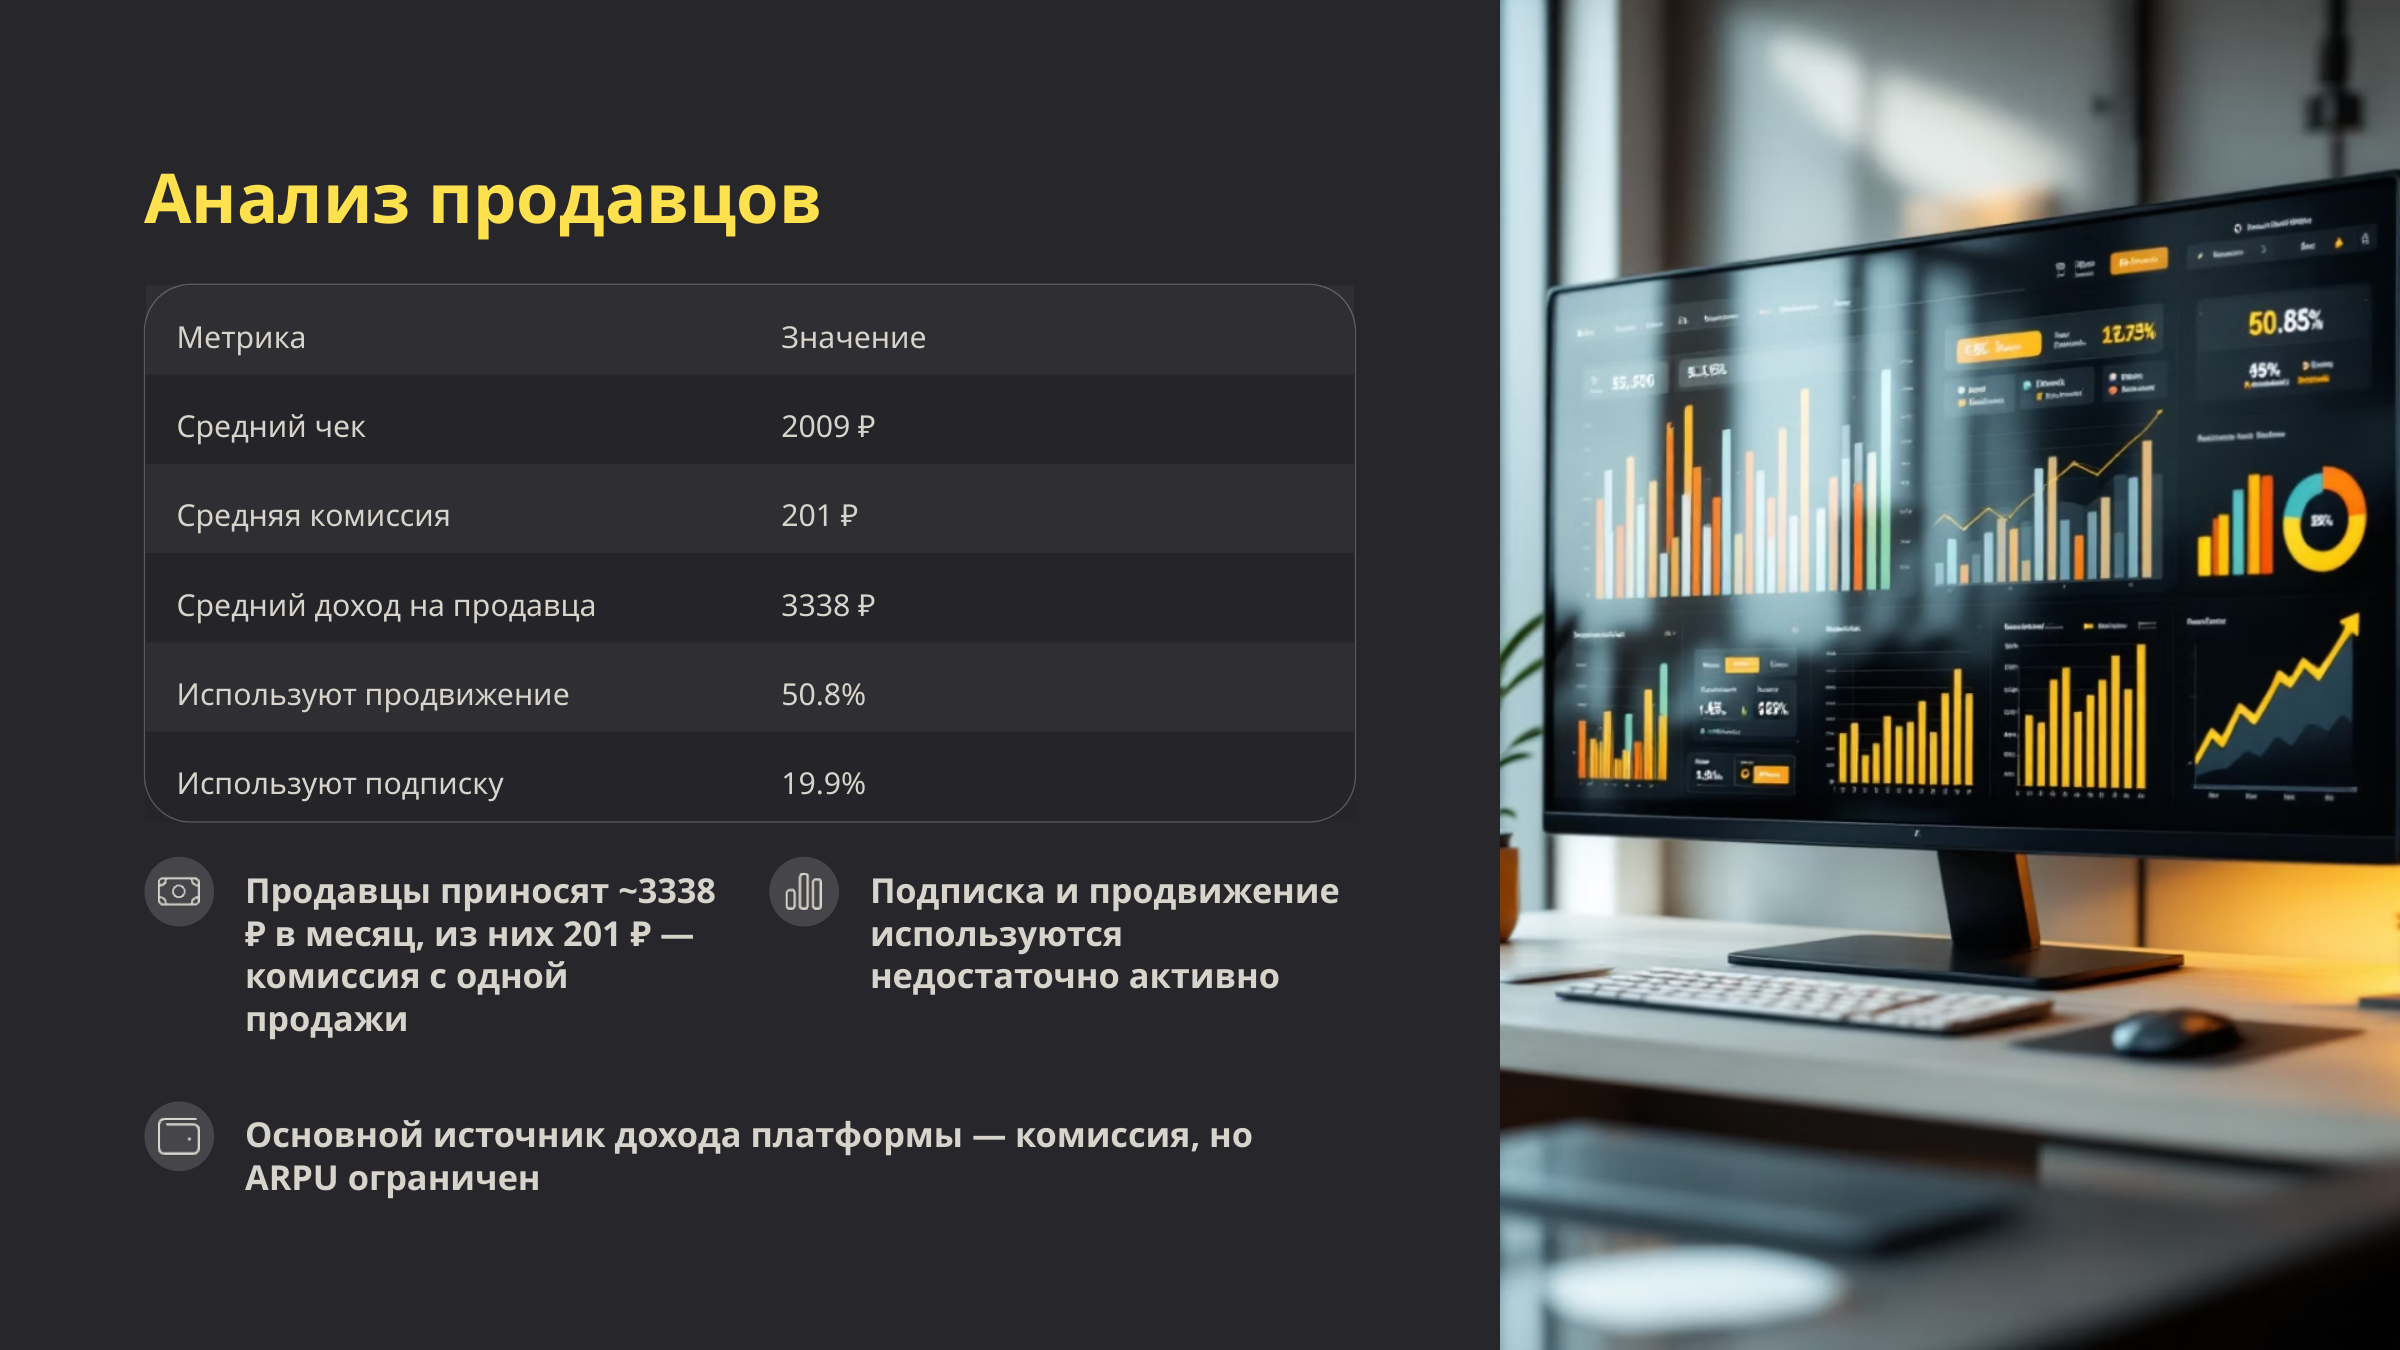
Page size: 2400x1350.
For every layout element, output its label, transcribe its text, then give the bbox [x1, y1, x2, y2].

text_box [769, 856, 839, 927]
text_box 201 ₽ [781, 483, 1324, 534]
text_box 50.8% [781, 662, 1324, 712]
text_box 3338 ₽ [781, 573, 1324, 623]
text_box Анализ продавцов [144, 151, 844, 238]
text_box 19.9% [781, 751, 1324, 801]
text_box Средняя комиссия [176, 483, 719, 534]
text_box Основной источник дохода платформы — комиссия, но ARPU ограничен [245, 1112, 1356, 1199]
text_box Используют продвижение [176, 662, 719, 712]
text_box [145, 731, 1355, 821]
picture [158, 865, 200, 918]
text_box Метрика [176, 305, 719, 355]
text_box Продавцы приносят ~3338 ₽ в месяц, из них 201 ₽ — комиссия с одной продажи [245, 867, 731, 1040]
text_box [145, 285, 1355, 374]
text_box Значение [781, 305, 1324, 355]
text_box [144, 856, 215, 927]
text_box 2009 ₽ [781, 394, 1324, 445]
text_box [144, 1101, 215, 1172]
text_box [145, 553, 1355, 642]
text_box [145, 463, 1355, 553]
picture [1499, 0, 2400, 1350]
text_box Подписка и продвижение используются недостаточно активно [870, 867, 1356, 997]
text_box [145, 374, 1355, 463]
picture [158, 1110, 200, 1163]
text_box Используют подписку [176, 751, 719, 801]
text_box [145, 642, 1355, 731]
text_box Средний доход на продавца [176, 573, 719, 623]
picture [783, 865, 825, 918]
text_box Средний чек [176, 394, 719, 445]
